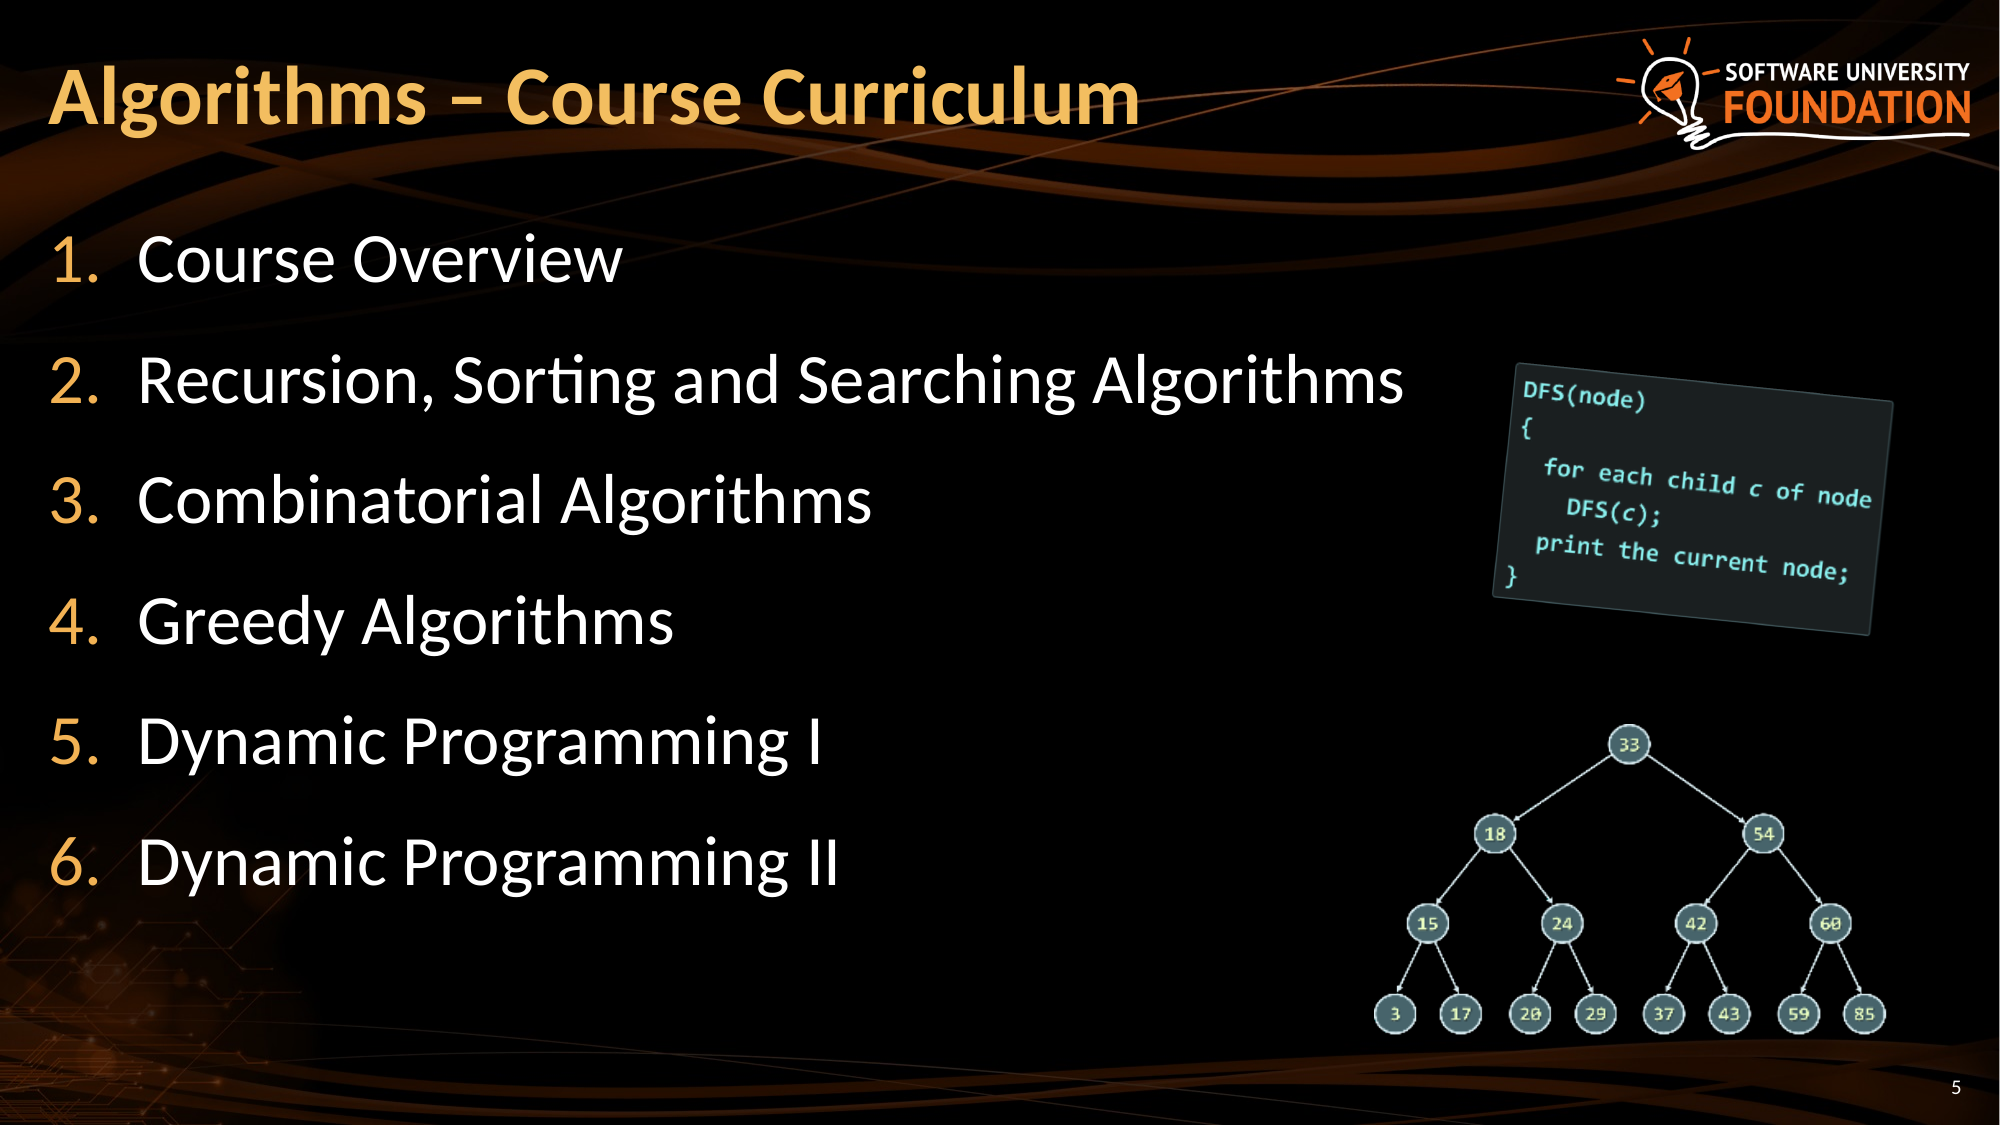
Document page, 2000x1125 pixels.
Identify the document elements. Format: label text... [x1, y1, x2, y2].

picture [0, 0, 2000, 1125]
list Course Overview Recursion, Sorting and Searching Algorithms Combinatorial Algorithms Greedy Algorithms Dynamic Programming I Dynamic Programming II [31, 188, 1968, 1089]
slide_number 5 [1897, 1089, 1968, 1103]
title Algorithms – Course Curriculum [30, 6, 1602, 189]
